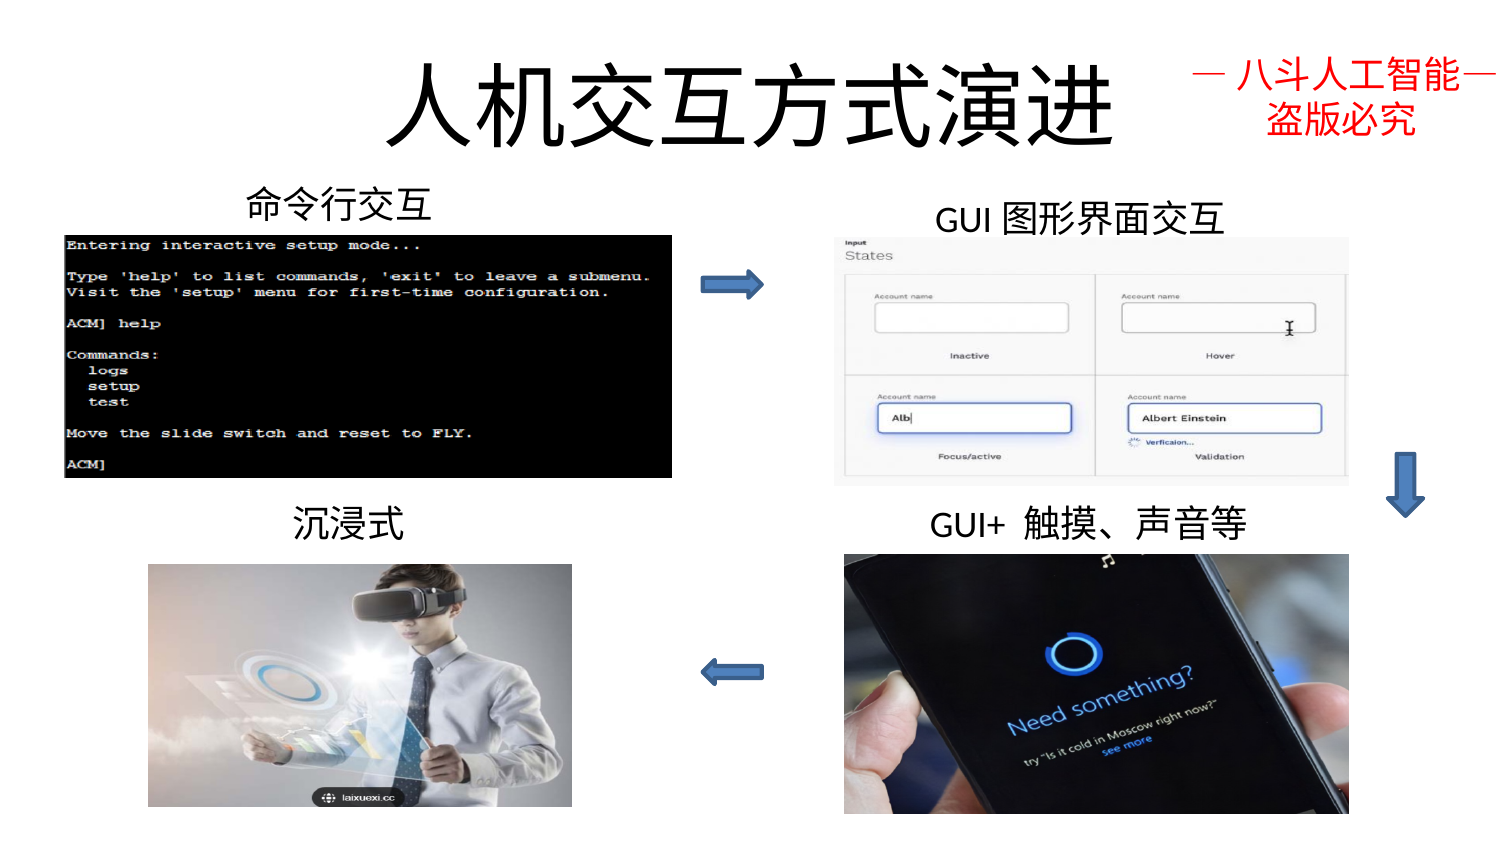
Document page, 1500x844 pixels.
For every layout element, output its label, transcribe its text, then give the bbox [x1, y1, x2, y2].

text_box GUI+ 触摸、声音等 [915, 494, 1291, 553]
title 人机交互方式演进 [75, 33, 1425, 175]
text_box 命令行交互 [230, 173, 573, 233]
text_box [700, 269, 764, 300]
picture [834, 237, 1349, 486]
picture [147, 564, 572, 807]
text_box —八斗人工智能— 盗版必究 [1175, 44, 1500, 149]
text_box GUI图形界面交互 [920, 187, 1263, 235]
picture [844, 554, 1349, 814]
text_box [700, 658, 764, 687]
picture [64, 235, 673, 479]
text_box [1385, 451, 1426, 519]
text_box 沉浸式 [277, 492, 654, 553]
